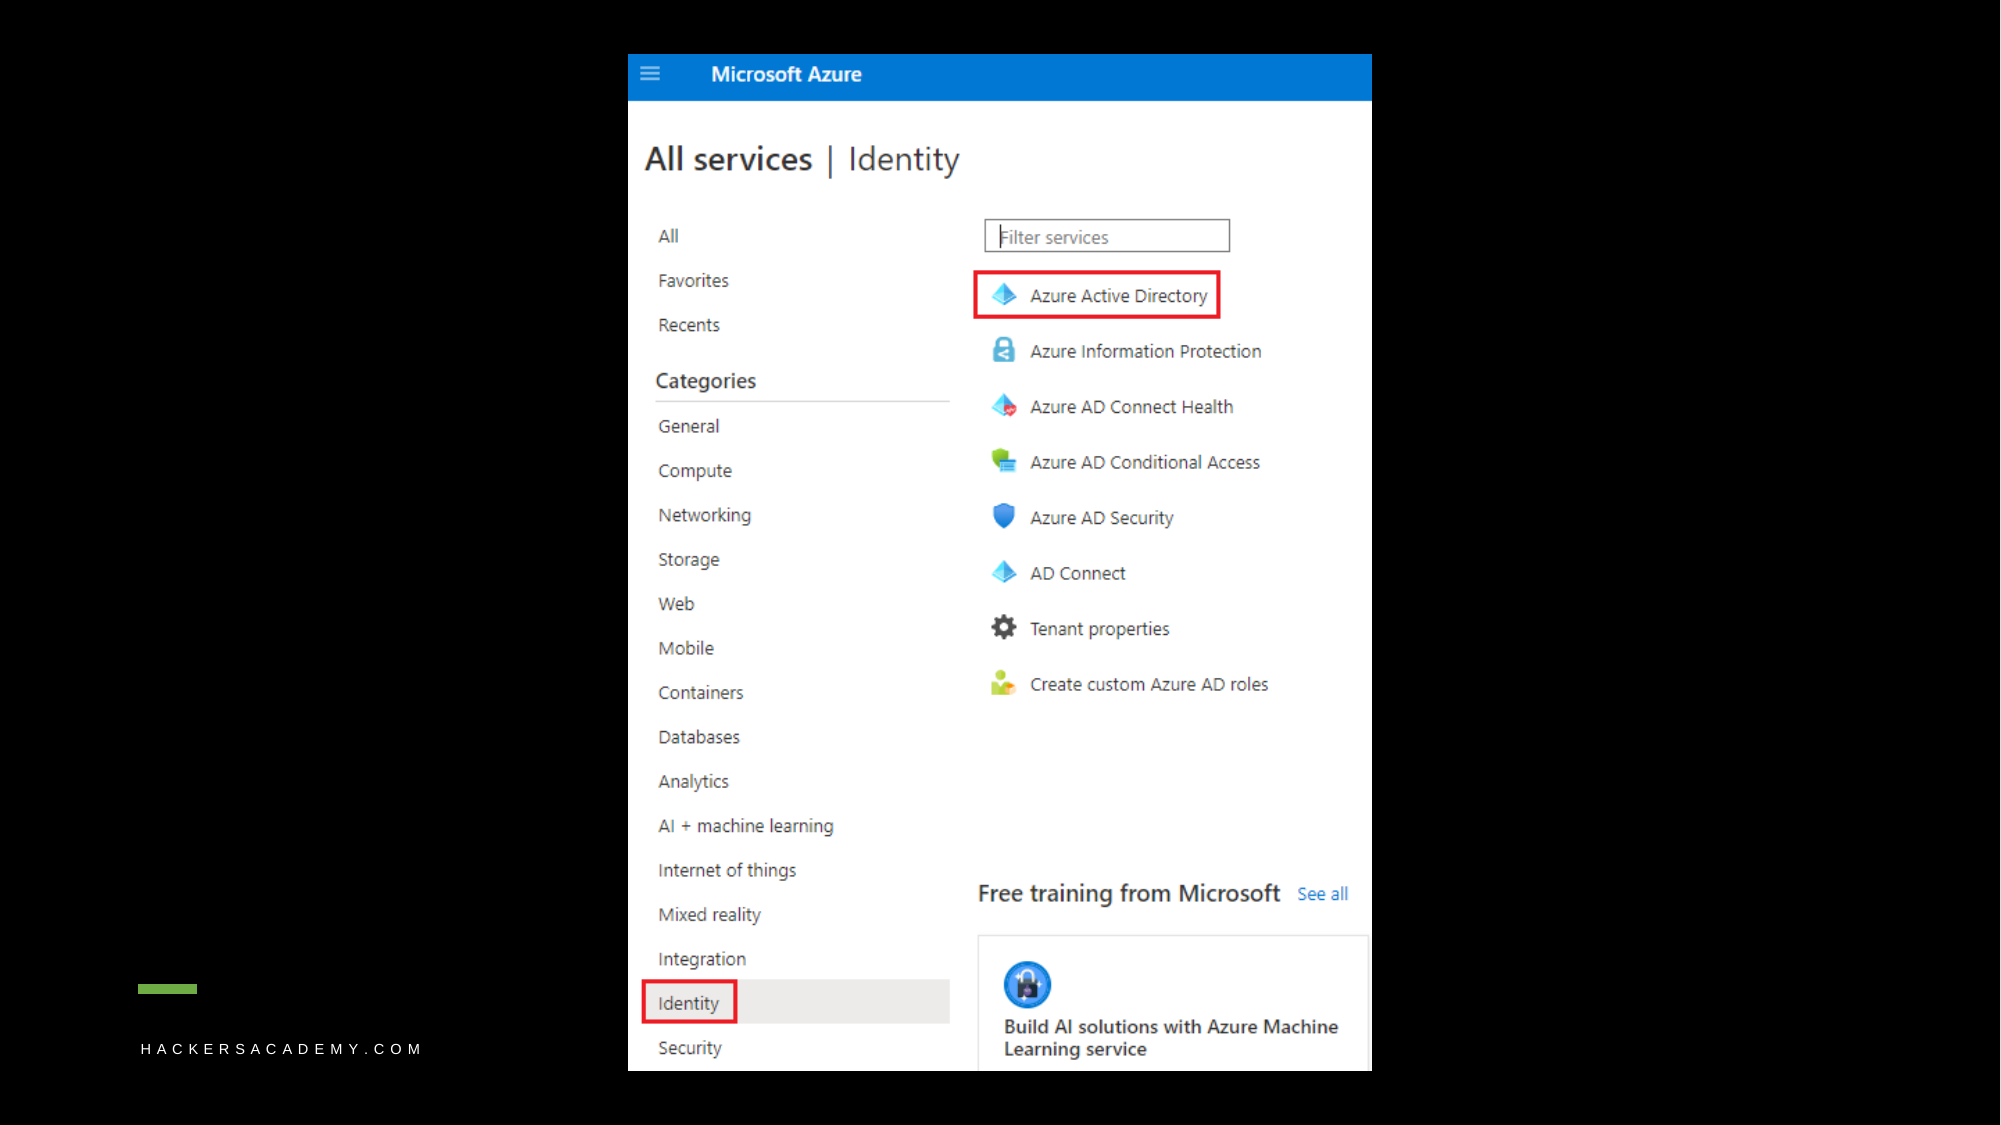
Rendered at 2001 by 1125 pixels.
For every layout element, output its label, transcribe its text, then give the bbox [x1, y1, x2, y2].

text_box H A C K E R S A C A D E M Y . C O M [138, 1038, 426, 1058]
picture [628, 54, 1372, 1071]
